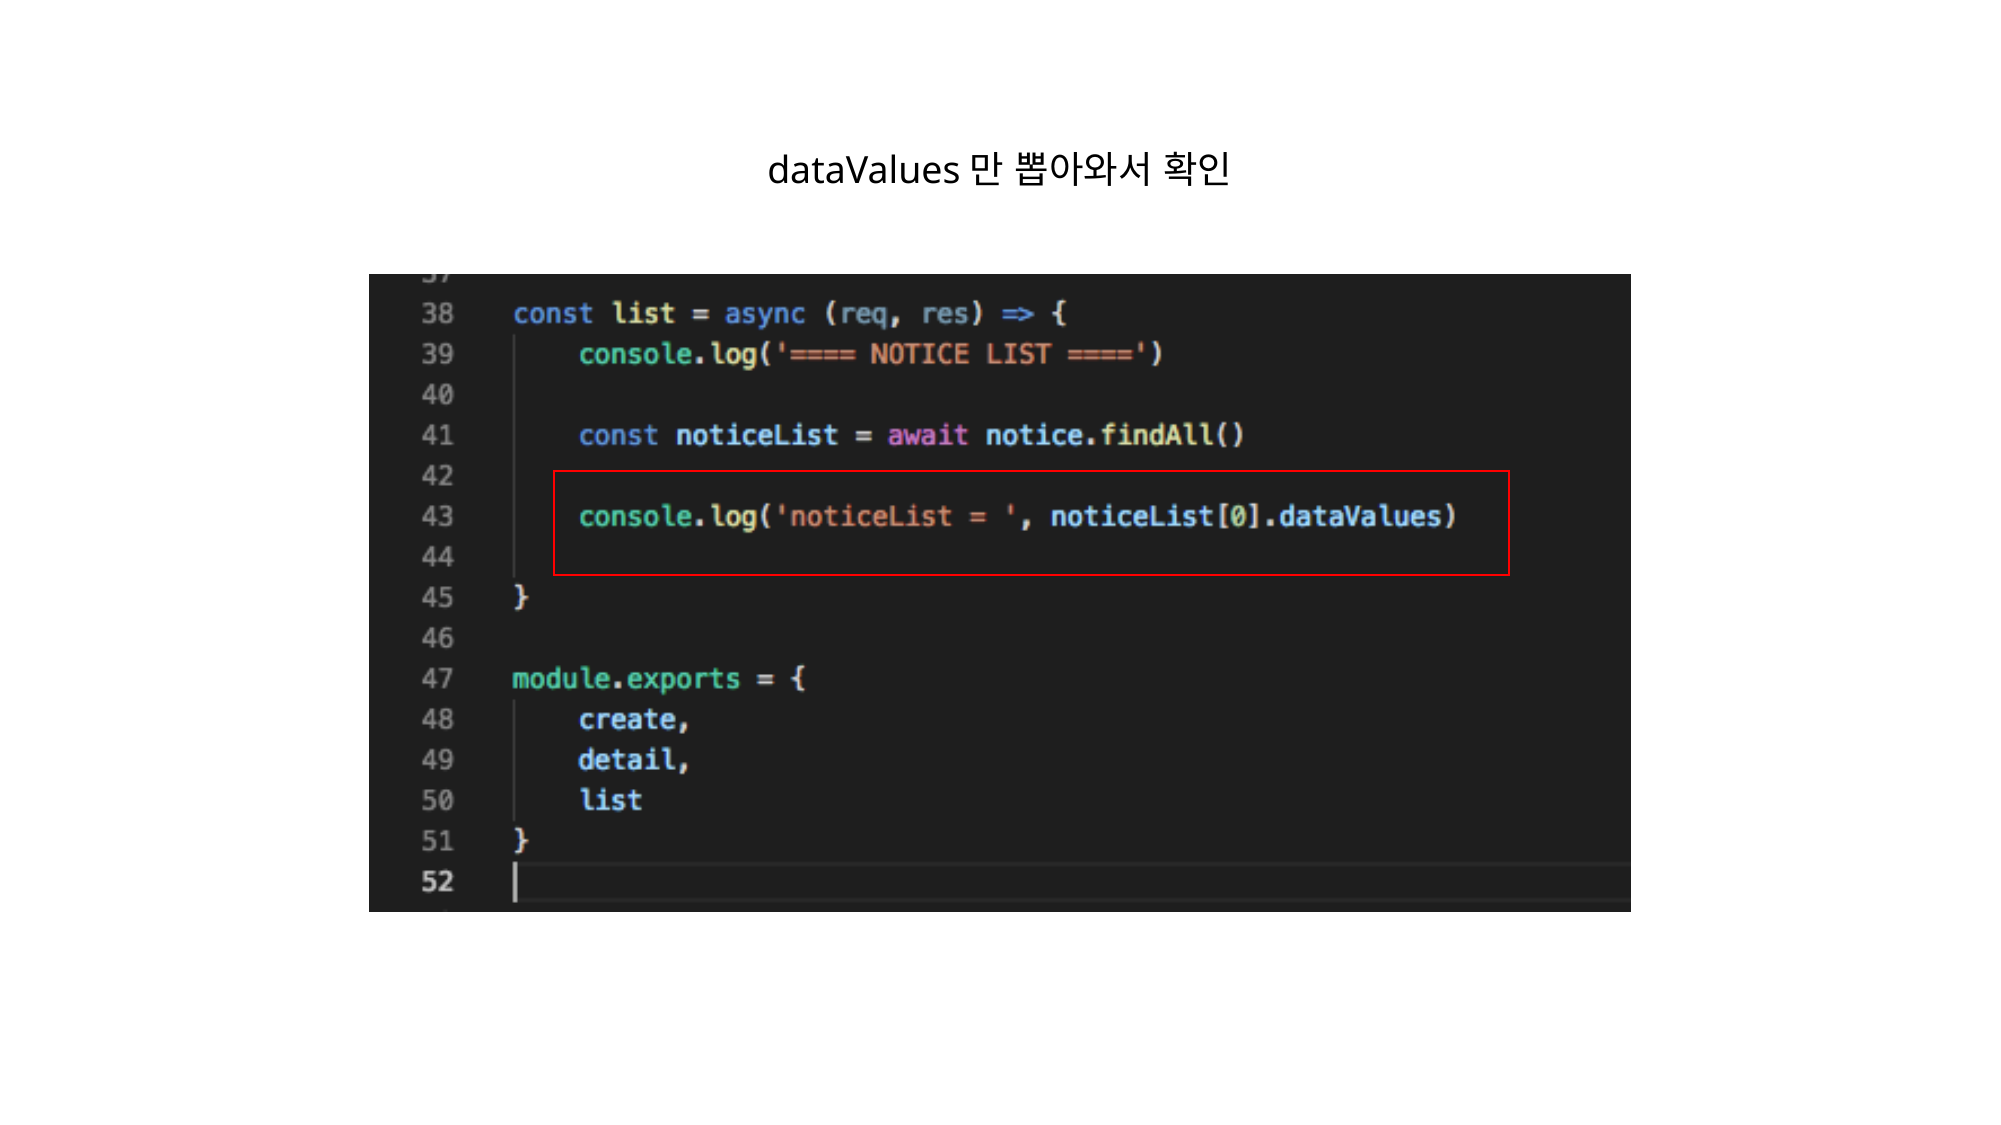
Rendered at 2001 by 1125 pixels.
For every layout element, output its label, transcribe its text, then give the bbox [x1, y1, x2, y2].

text_box dataValues만 뽑아와서 확인 [752, 139, 1248, 199]
picture [369, 274, 1631, 913]
